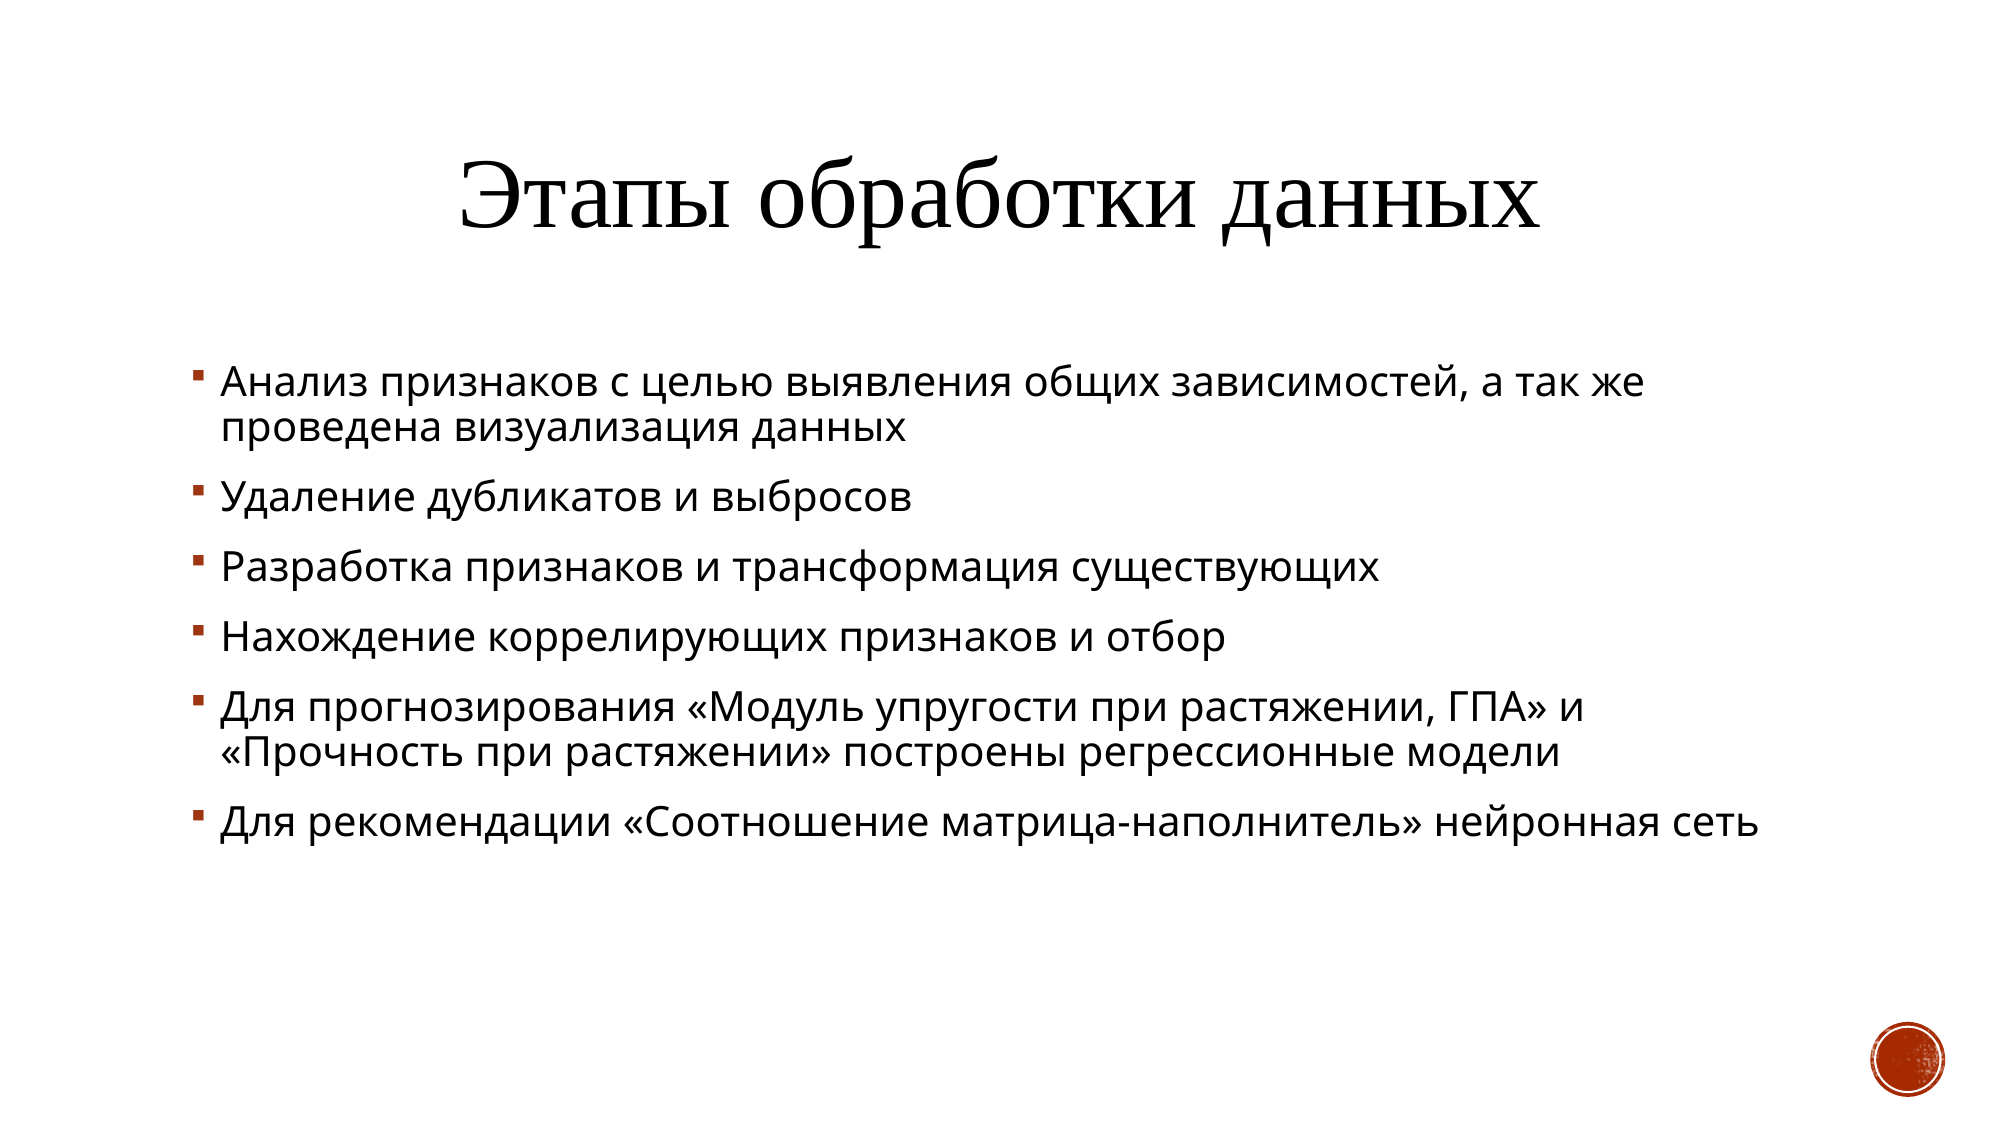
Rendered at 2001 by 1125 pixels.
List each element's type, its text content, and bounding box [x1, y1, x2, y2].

list Анализ признаков с целью выявления общих зависимостей, а так же проведена визуализация данных Удаление дубликатов и выбросов Разработка признаков и трансформация существующих Нахождение коррелирующих признаков и отбор Для прогнозирования «Модуль упругости при растяжении, ГПА» и «Прочность при растяжении» построены регрессионные модели Для рекомендации «Соотношение матрица-наполнитель» нейронная сеть [175, 352, 1826, 1013]
title Этапы обработки данных [175, 79, 1826, 311]
